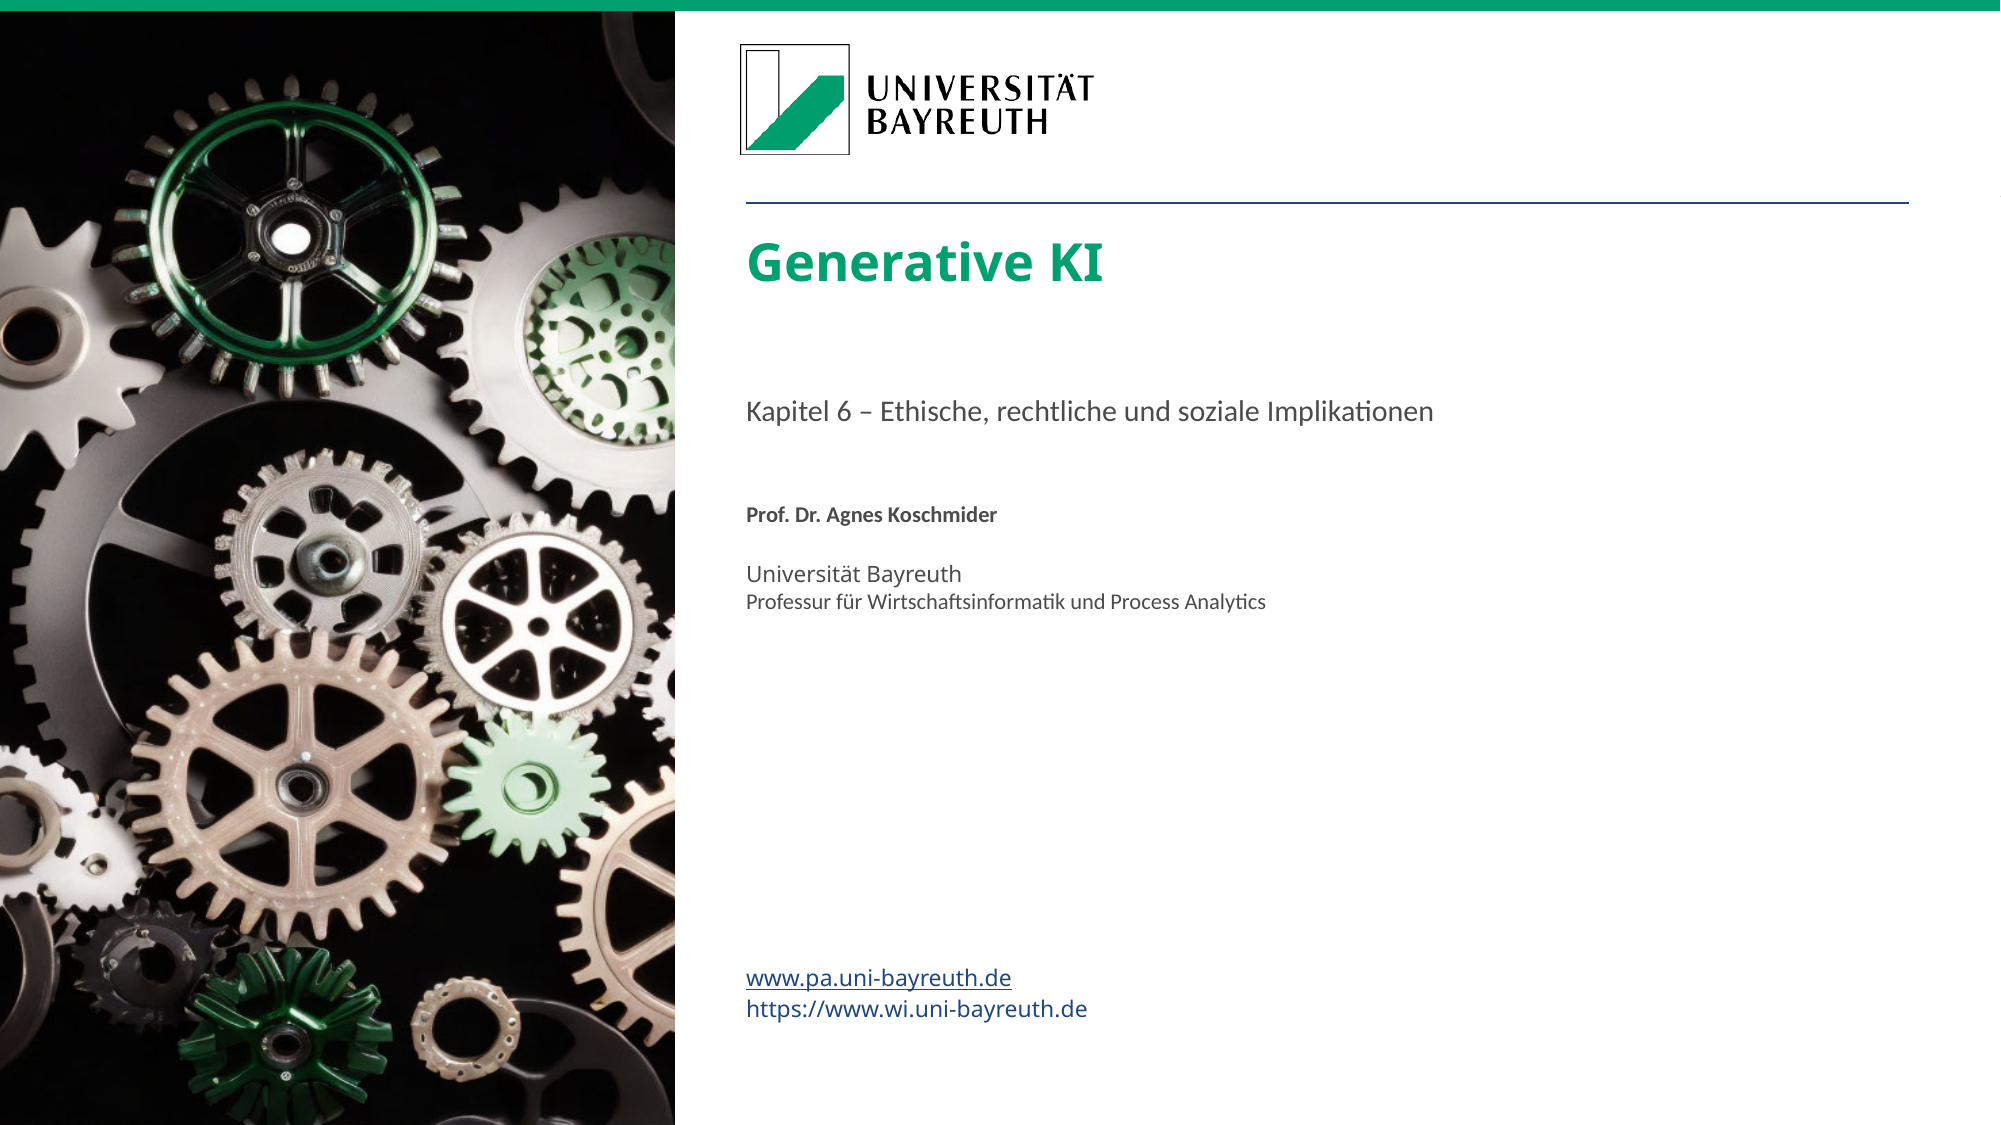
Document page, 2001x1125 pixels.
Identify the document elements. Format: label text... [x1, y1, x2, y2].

title Generative KI [746, 229, 1910, 293]
list Prof. Dr. Agnes Koschmider [746, 499, 1910, 555]
picture [740, 44, 1094, 155]
list Kapitel 6 – Ethische, rechtliche und soziale Implikationen [746, 391, 1910, 464]
picture [0, 10, 676, 1125]
